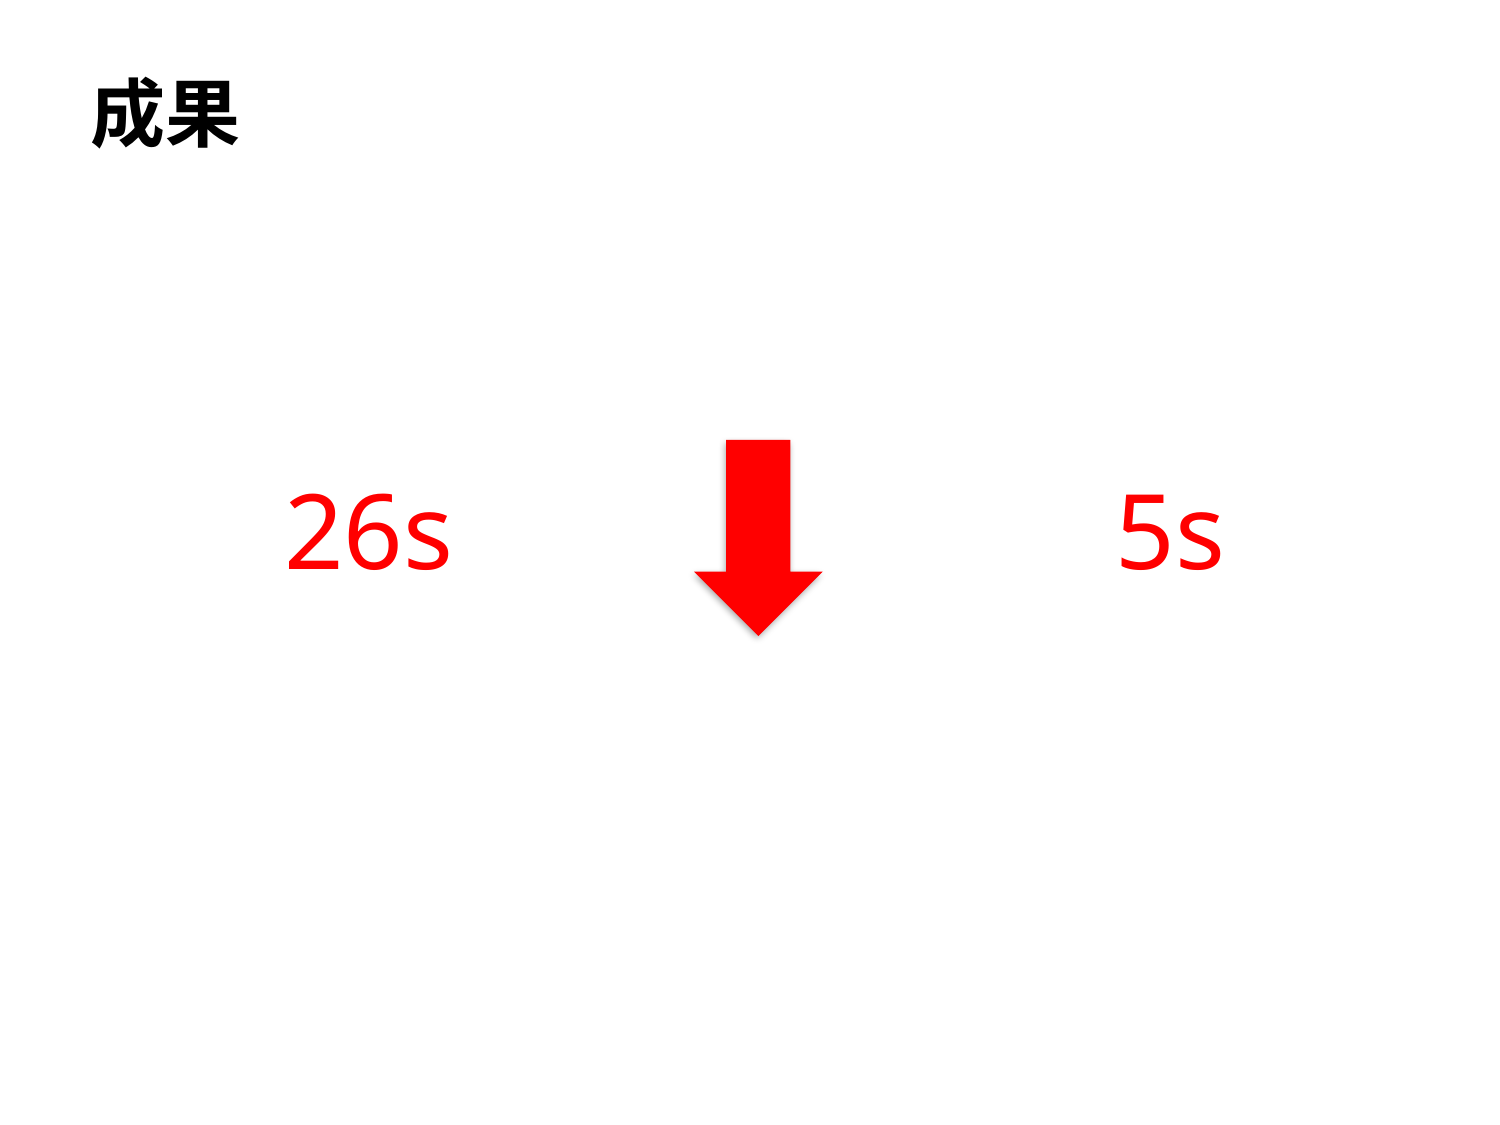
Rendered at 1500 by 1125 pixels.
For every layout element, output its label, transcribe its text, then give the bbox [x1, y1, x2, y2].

text_box [693, 439, 824, 637]
text_box 成果 [74, 30, 1425, 148]
text_box 5s [1021, 457, 1320, 598]
text_box 26s [220, 457, 518, 598]
